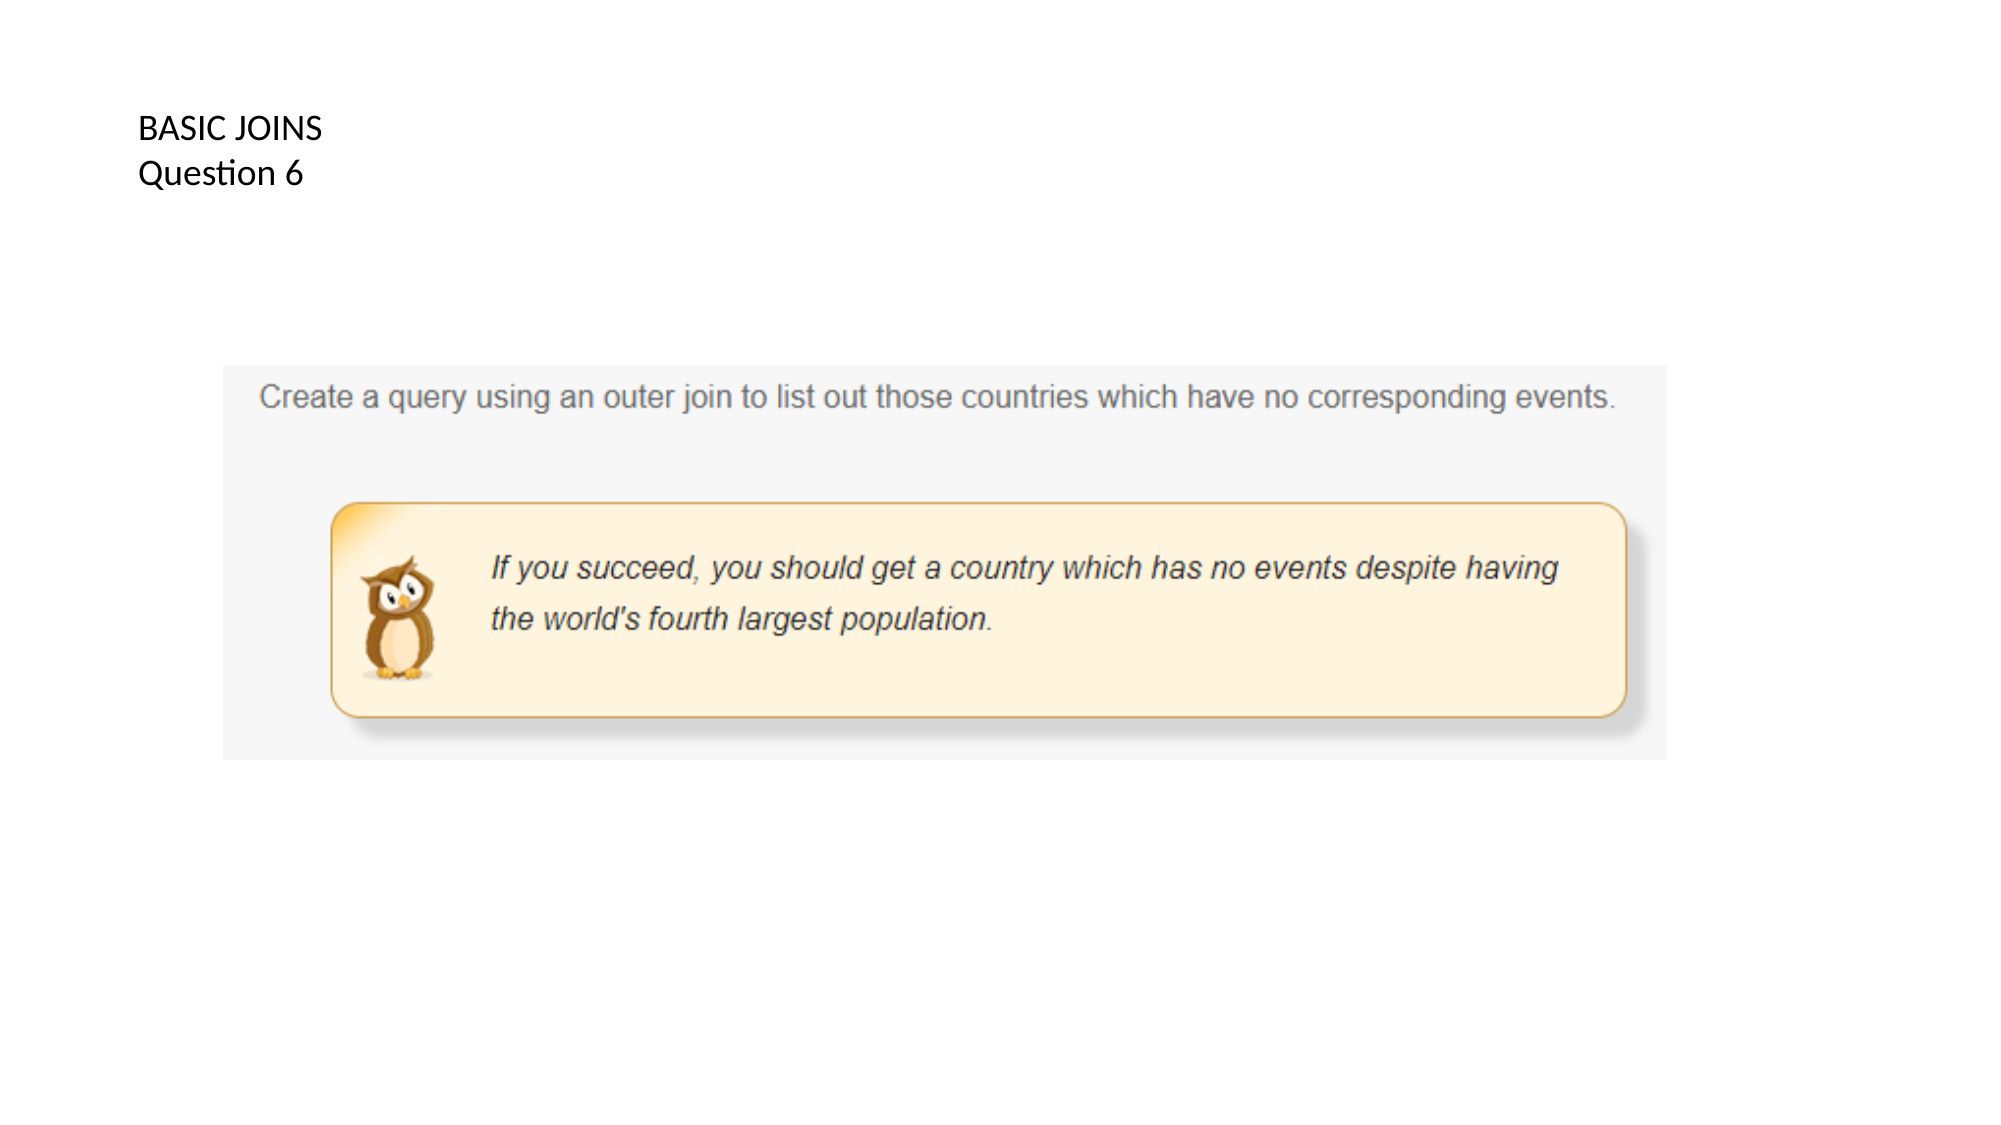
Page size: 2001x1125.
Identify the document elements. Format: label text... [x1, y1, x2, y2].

text_box BASIC JOINS Question 6 [123, 95, 1124, 201]
picture [223, 365, 1667, 760]
